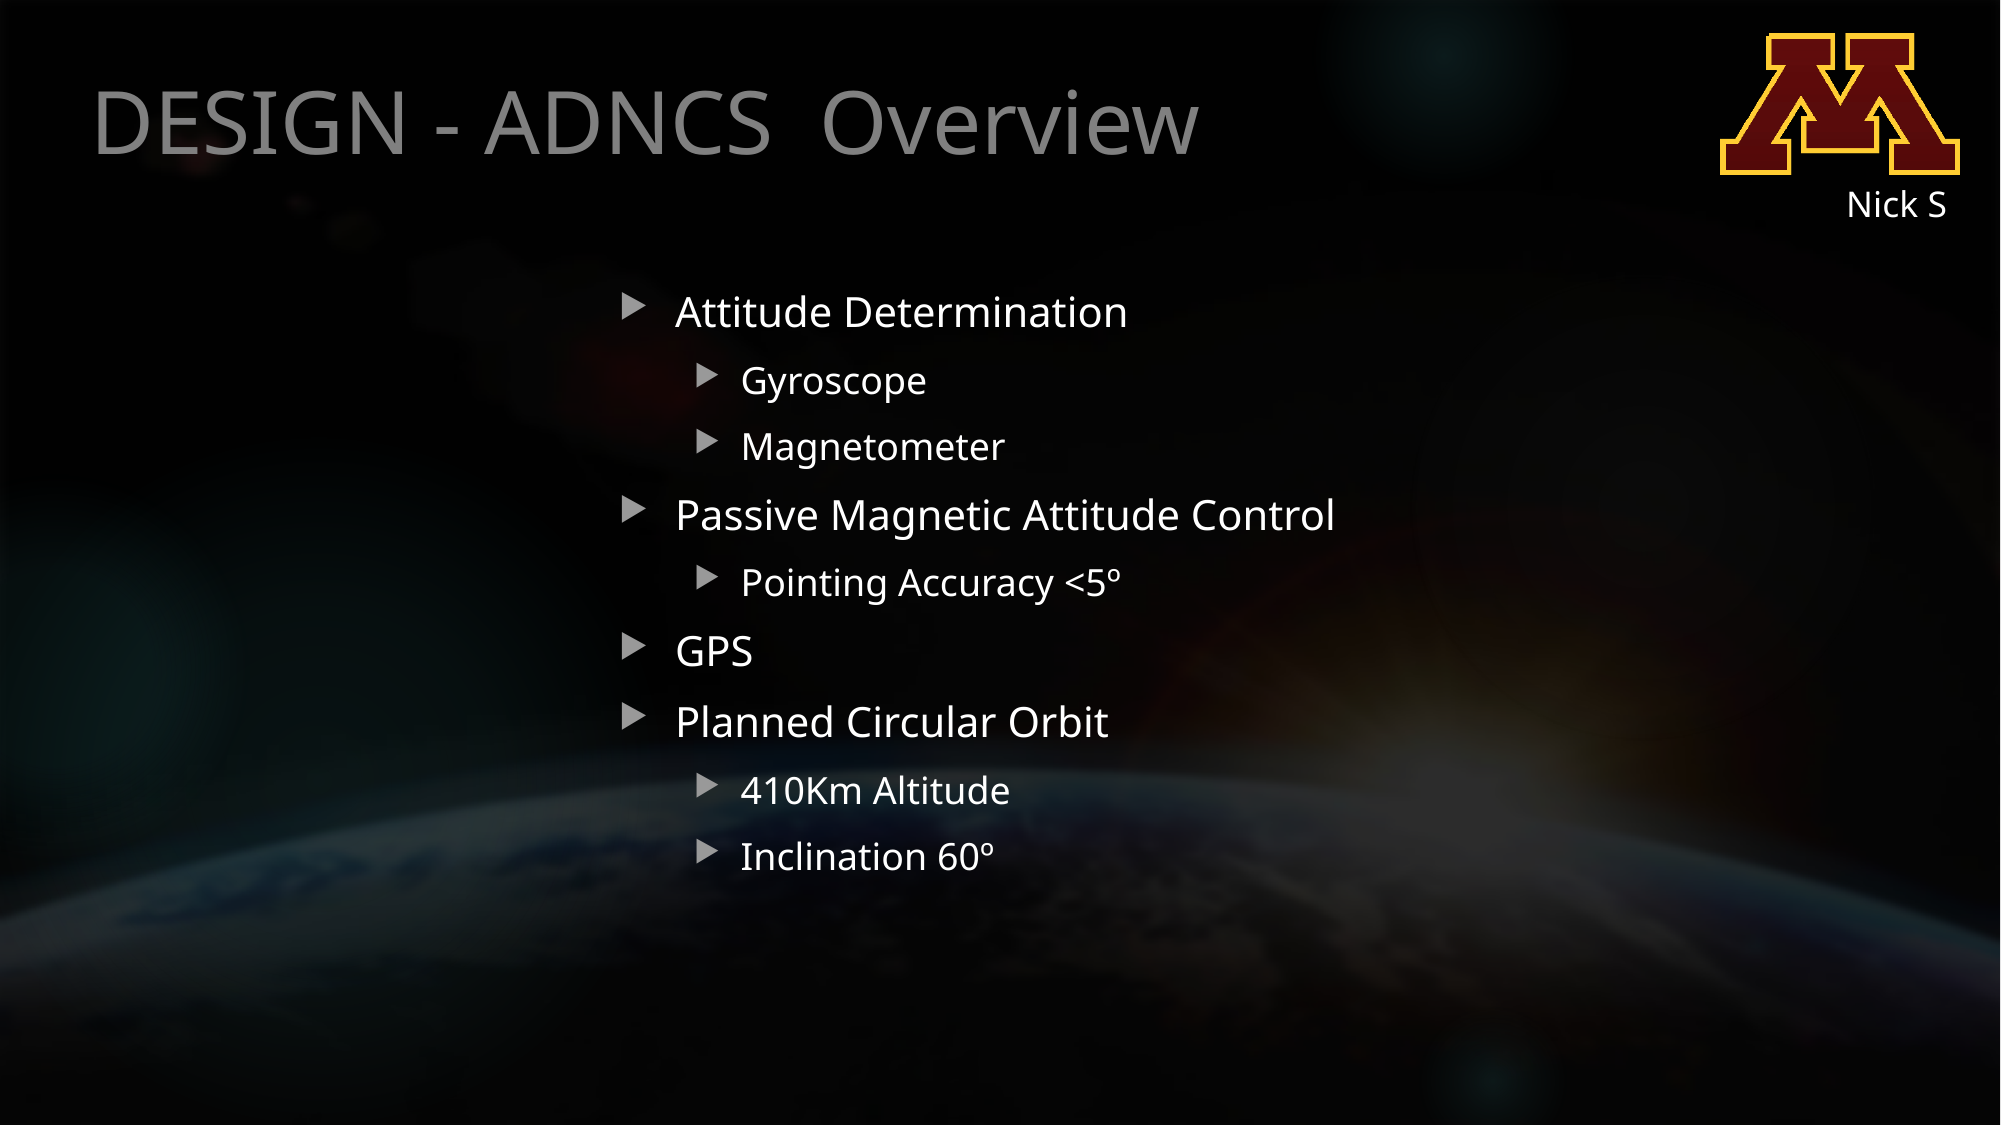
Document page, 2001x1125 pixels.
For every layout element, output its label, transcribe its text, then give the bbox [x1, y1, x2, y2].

list Nick S [1713, 174, 1963, 233]
list Attitude Determination Gyroscope Magnetometer Passive Magnetic Attitude Control Pointing Accuracy <5º GPS Planned Circular Orbit 410Km Altitude Inclination 60º [603, 278, 1725, 1125]
title DESIGN - ADNCS Overview [75, 59, 1618, 175]
picture [0, 0, 2001, 1125]
